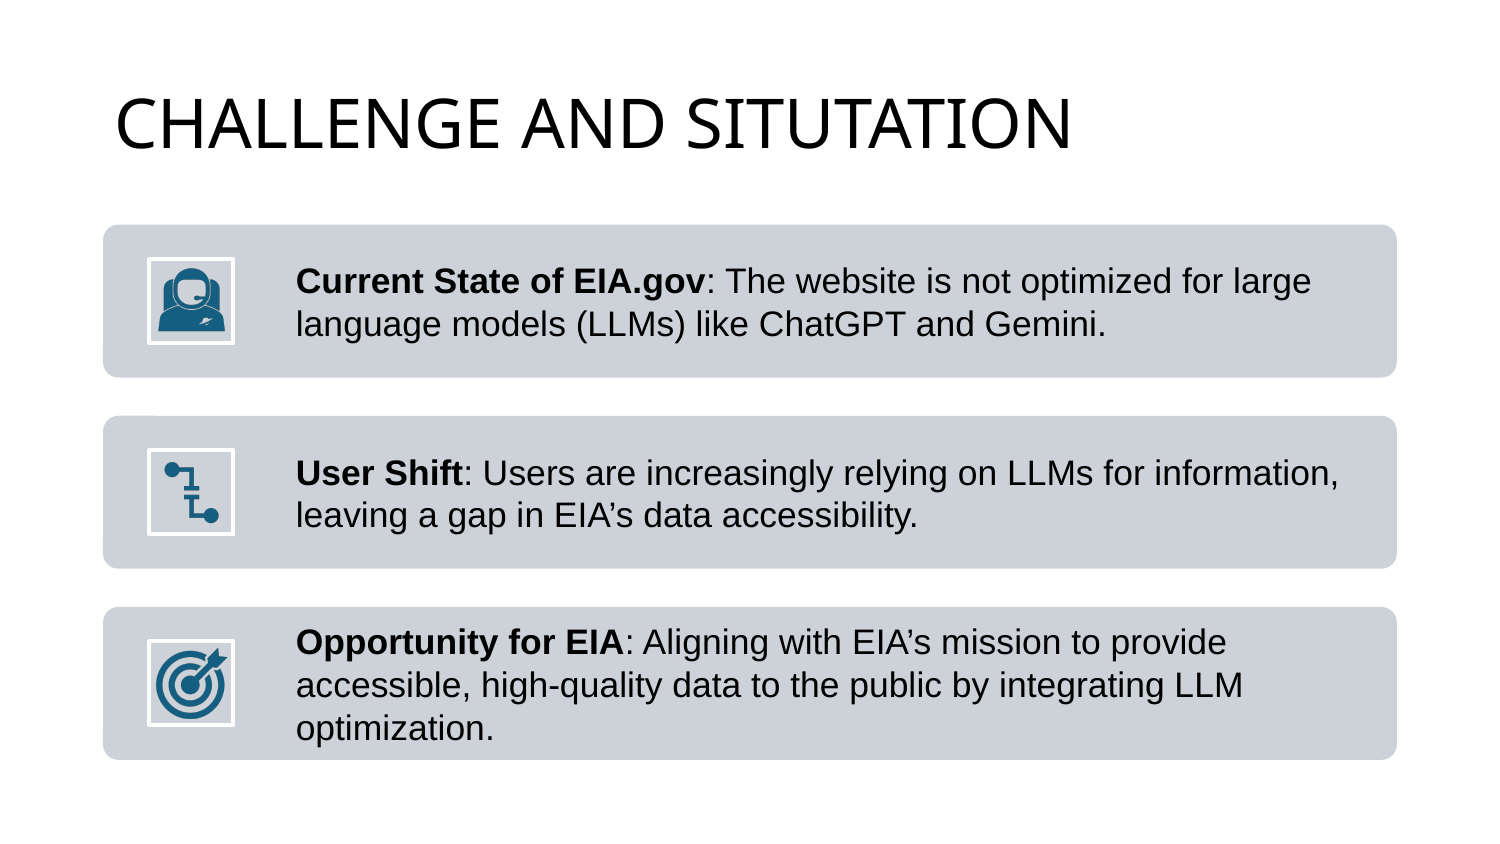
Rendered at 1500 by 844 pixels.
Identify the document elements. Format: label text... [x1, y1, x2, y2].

title CHALLENGE AND SITUTATION [103, 44, 1397, 208]
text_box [102, 224, 1398, 761]
